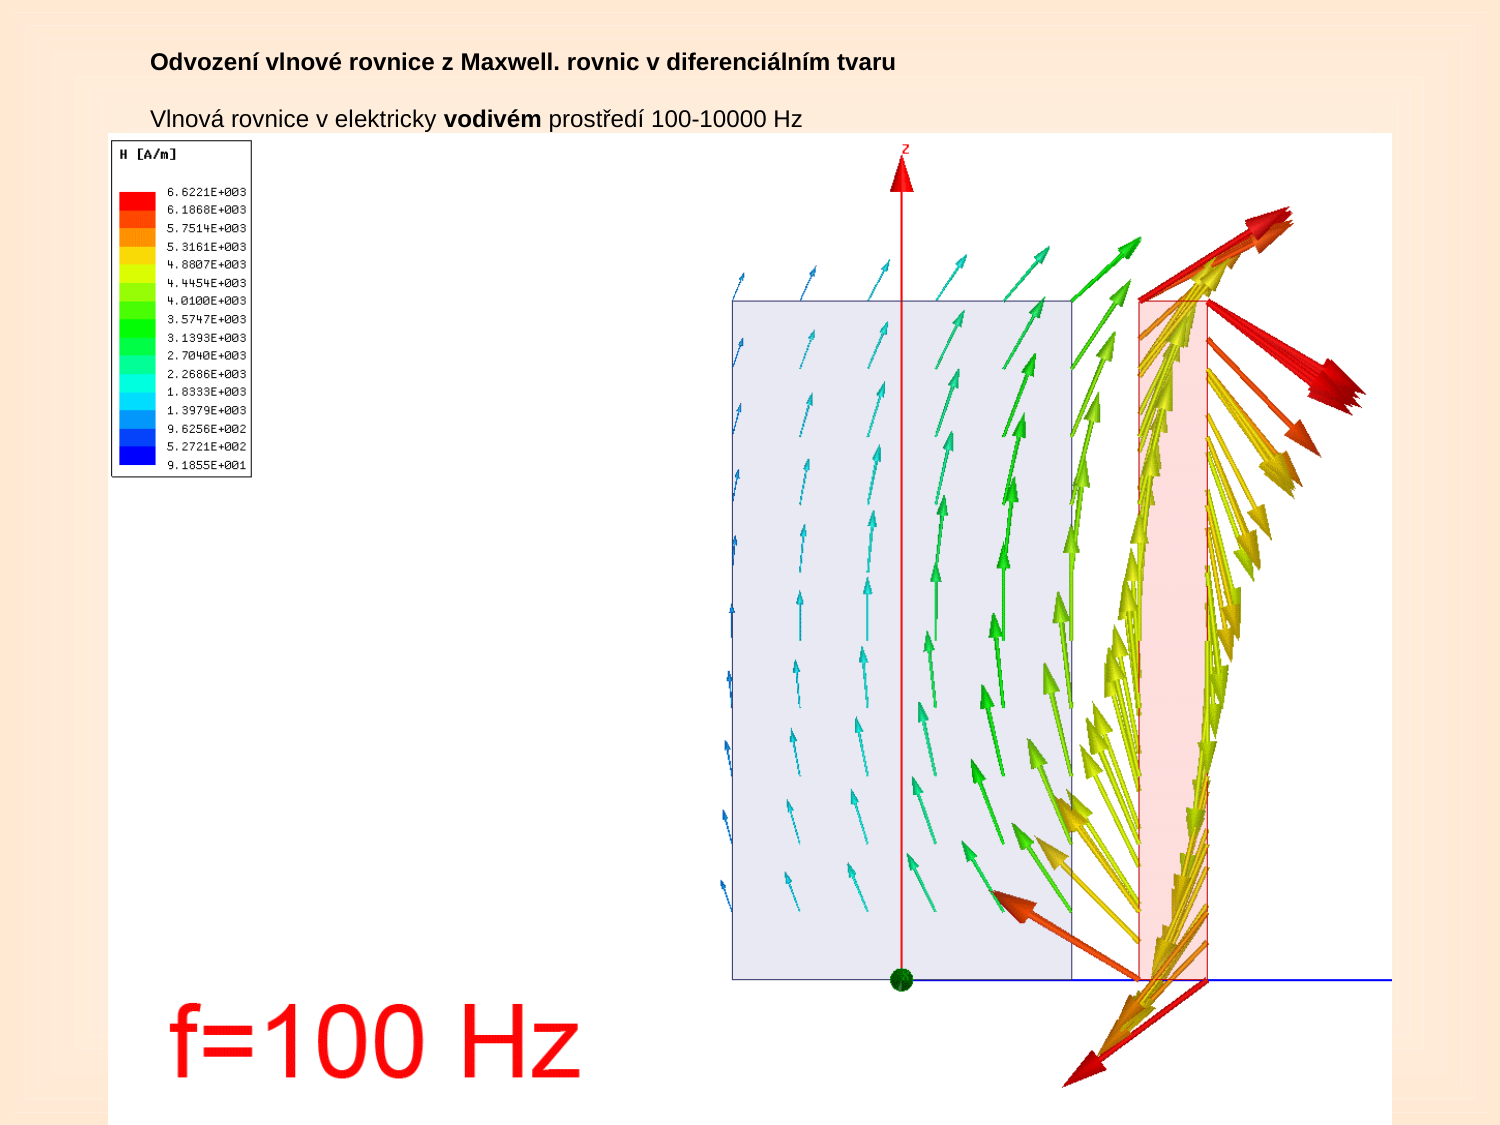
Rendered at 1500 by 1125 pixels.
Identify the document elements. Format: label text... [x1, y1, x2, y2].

text_box Odvození vlnové rovnice z Maxwell. rovnic v diferenciálním tvaru Vlnová rovnice v elektricky vodivém prostředí 100-10000 Hz [0, 0, 1500, 139]
picture [108, 133, 1392, 1125]
